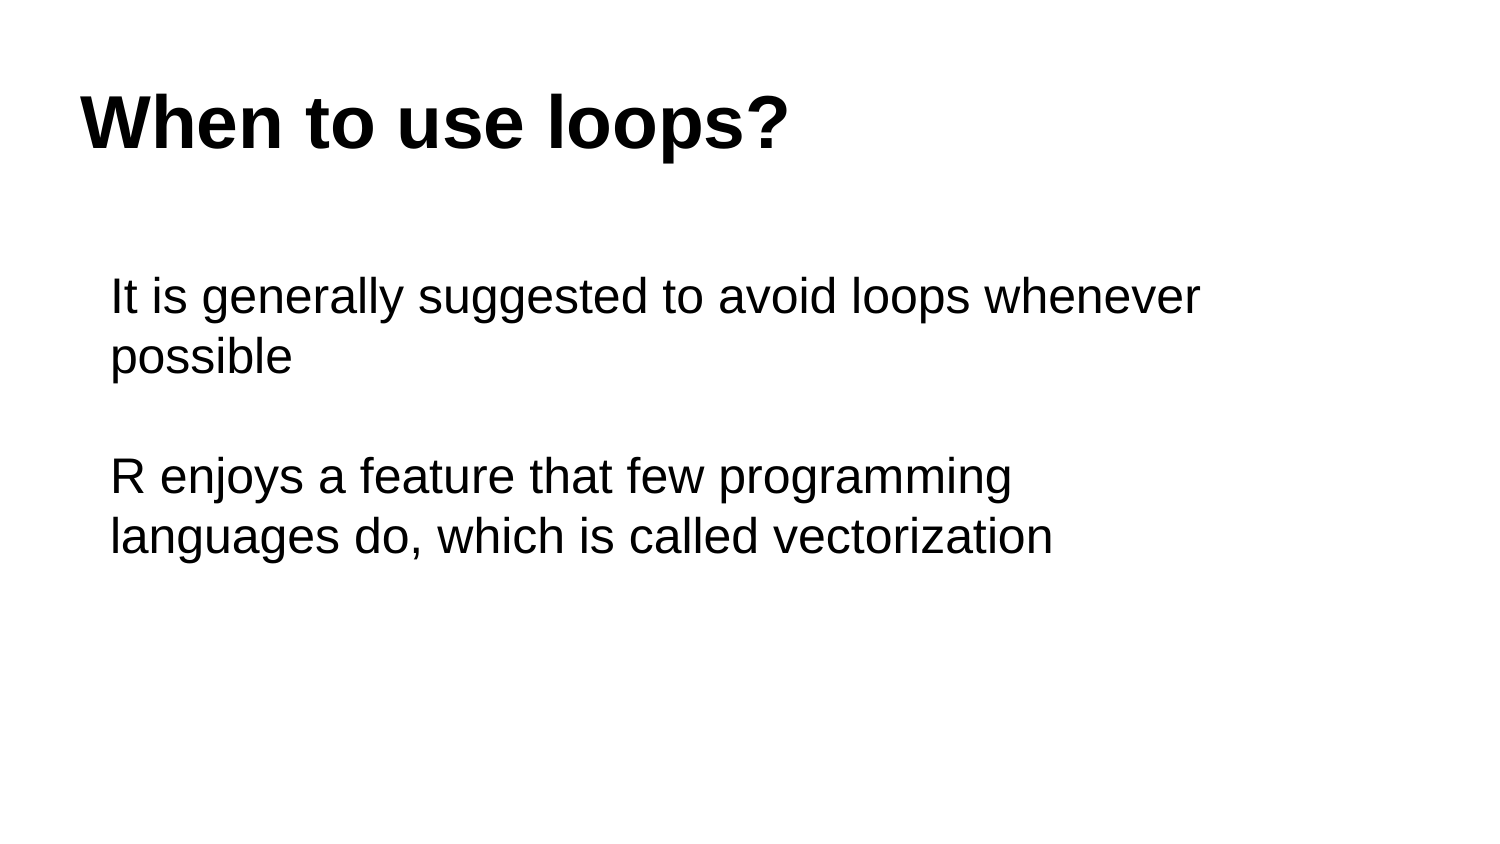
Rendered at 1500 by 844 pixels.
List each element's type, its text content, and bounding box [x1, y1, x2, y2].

text_box It is generally suggested to avoid loops whenever possible R enjoys a feature that few programming languages do, which is called vectorization [95, 248, 1241, 604]
text_box When to use loops? [65, 58, 1182, 294]
